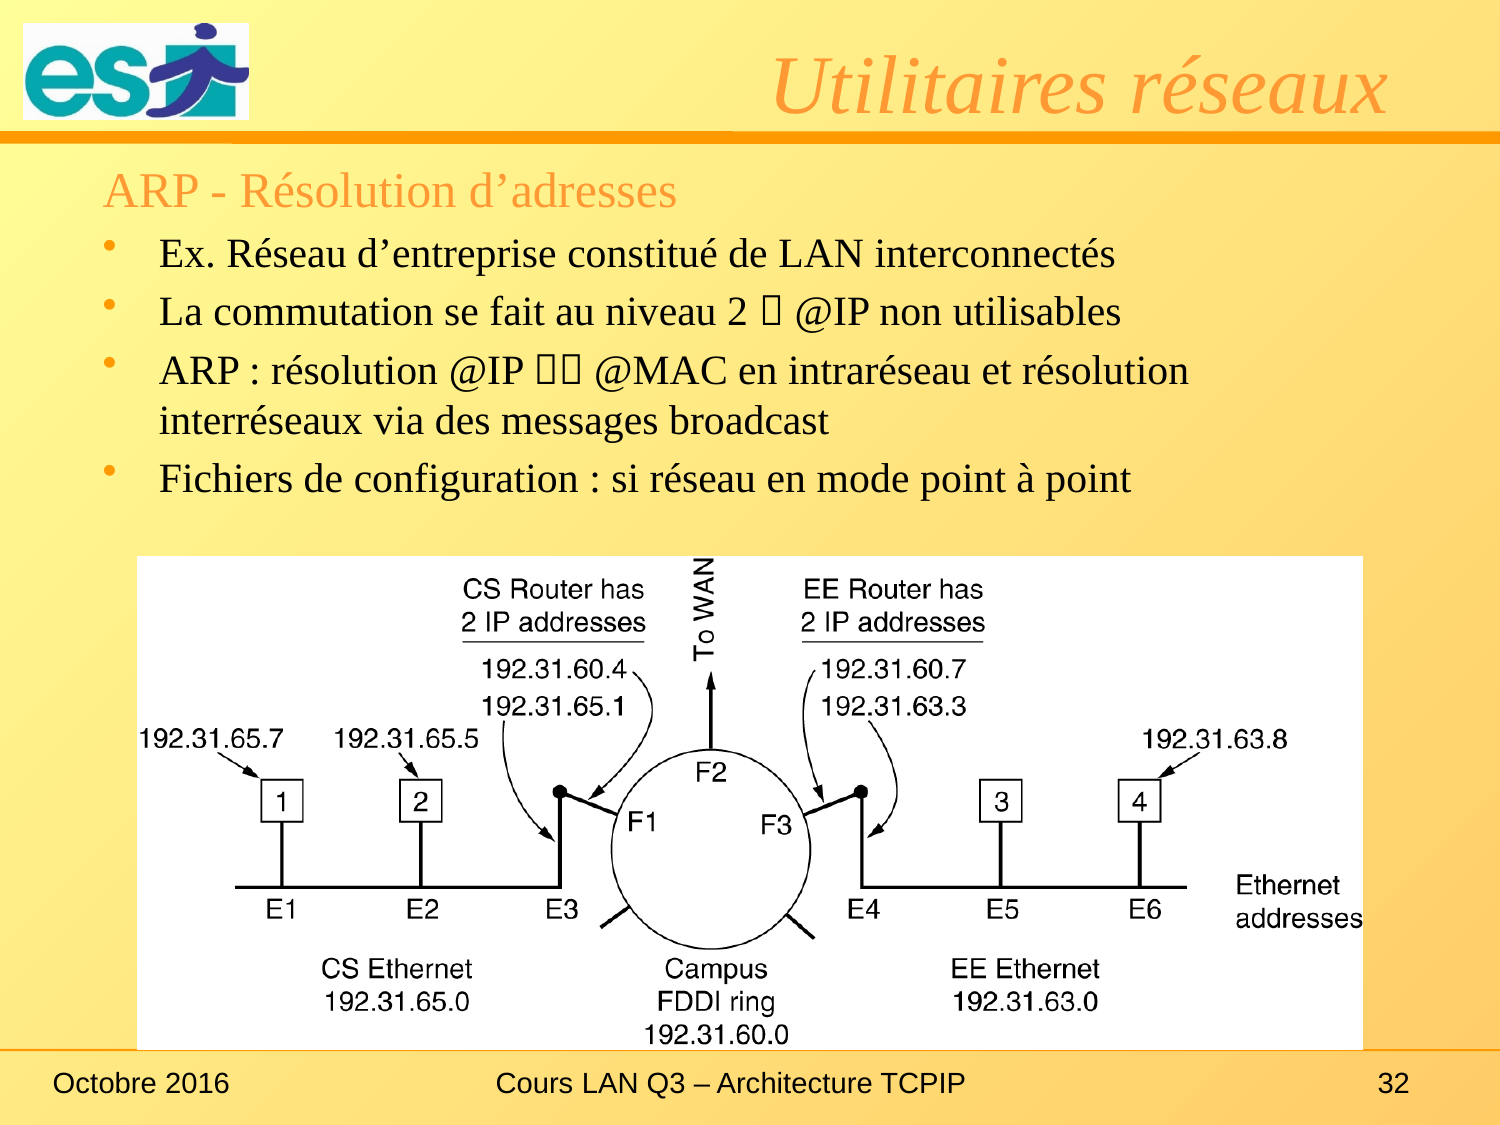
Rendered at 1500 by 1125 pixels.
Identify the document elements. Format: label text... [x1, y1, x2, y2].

picture [137, 556, 1363, 1051]
text_box ARP - Résolution d’adresses Ex. Réseau d’entreprise constitué de LAN interconnectés La commutation se fait au niveau 2  @IP non utilisables ARP : résolution @IP  @MAC en intraréseau et résolution interréseaux via des messages broadcast Fichiers de configuration : si réseau en mode point à point [87, 149, 1388, 550]
footer Cours LAN Q3 – Architecture TCPIP [349, 1058, 1112, 1108]
picture [23, 23, 249, 120]
slide_number 32 [1112, 1056, 1426, 1108]
slide_number Octobre 2016 [37, 1056, 349, 1108]
title Utilitaires réseaux [249, 24, 1426, 138]
